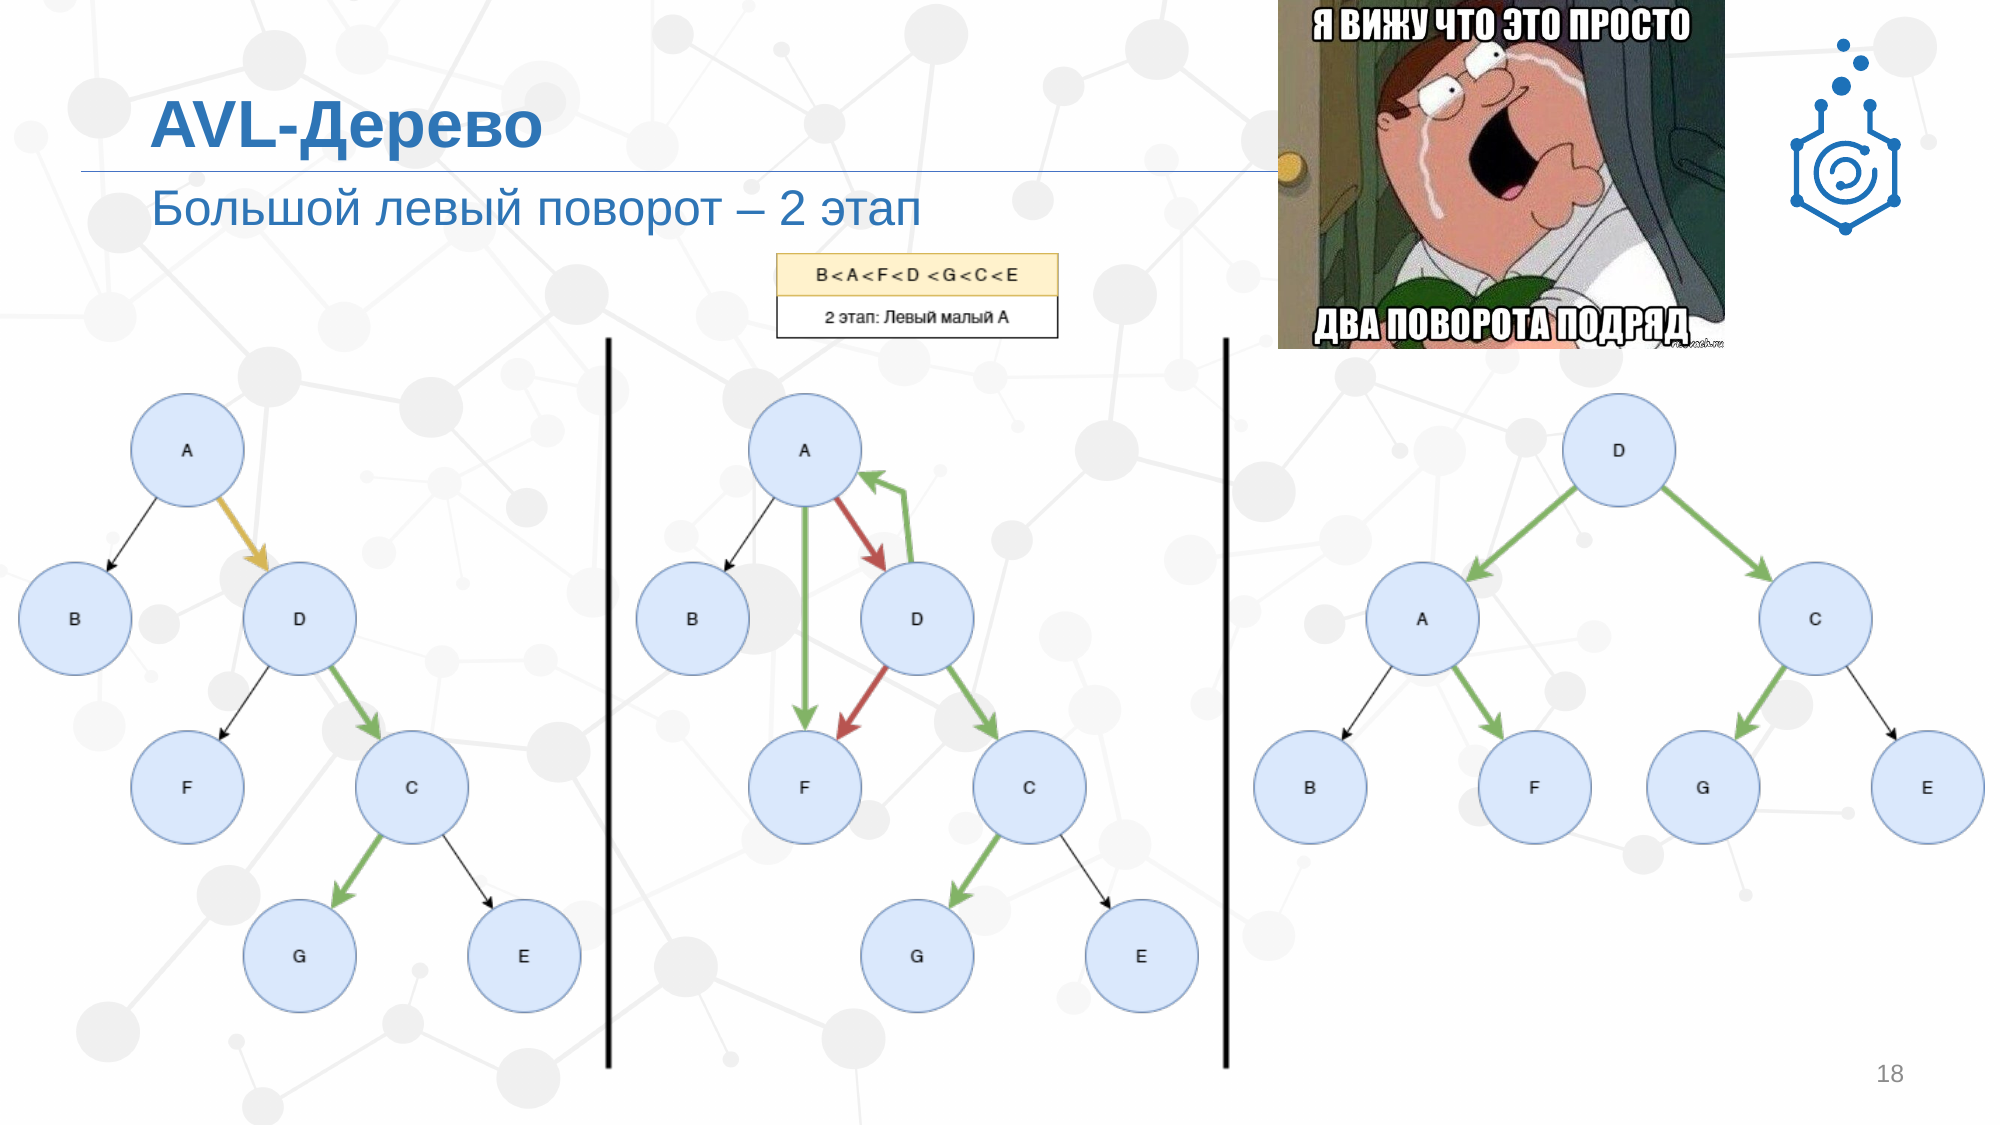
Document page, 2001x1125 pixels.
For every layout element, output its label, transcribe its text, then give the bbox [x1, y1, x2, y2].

slide_number 18 [1724, 1075, 1920, 1103]
text_box Большой левый поворот – 2 этап [136, 179, 1278, 244]
text_box AVL-Дерево [134, 78, 1278, 162]
picture [0, 0, 2001, 1125]
